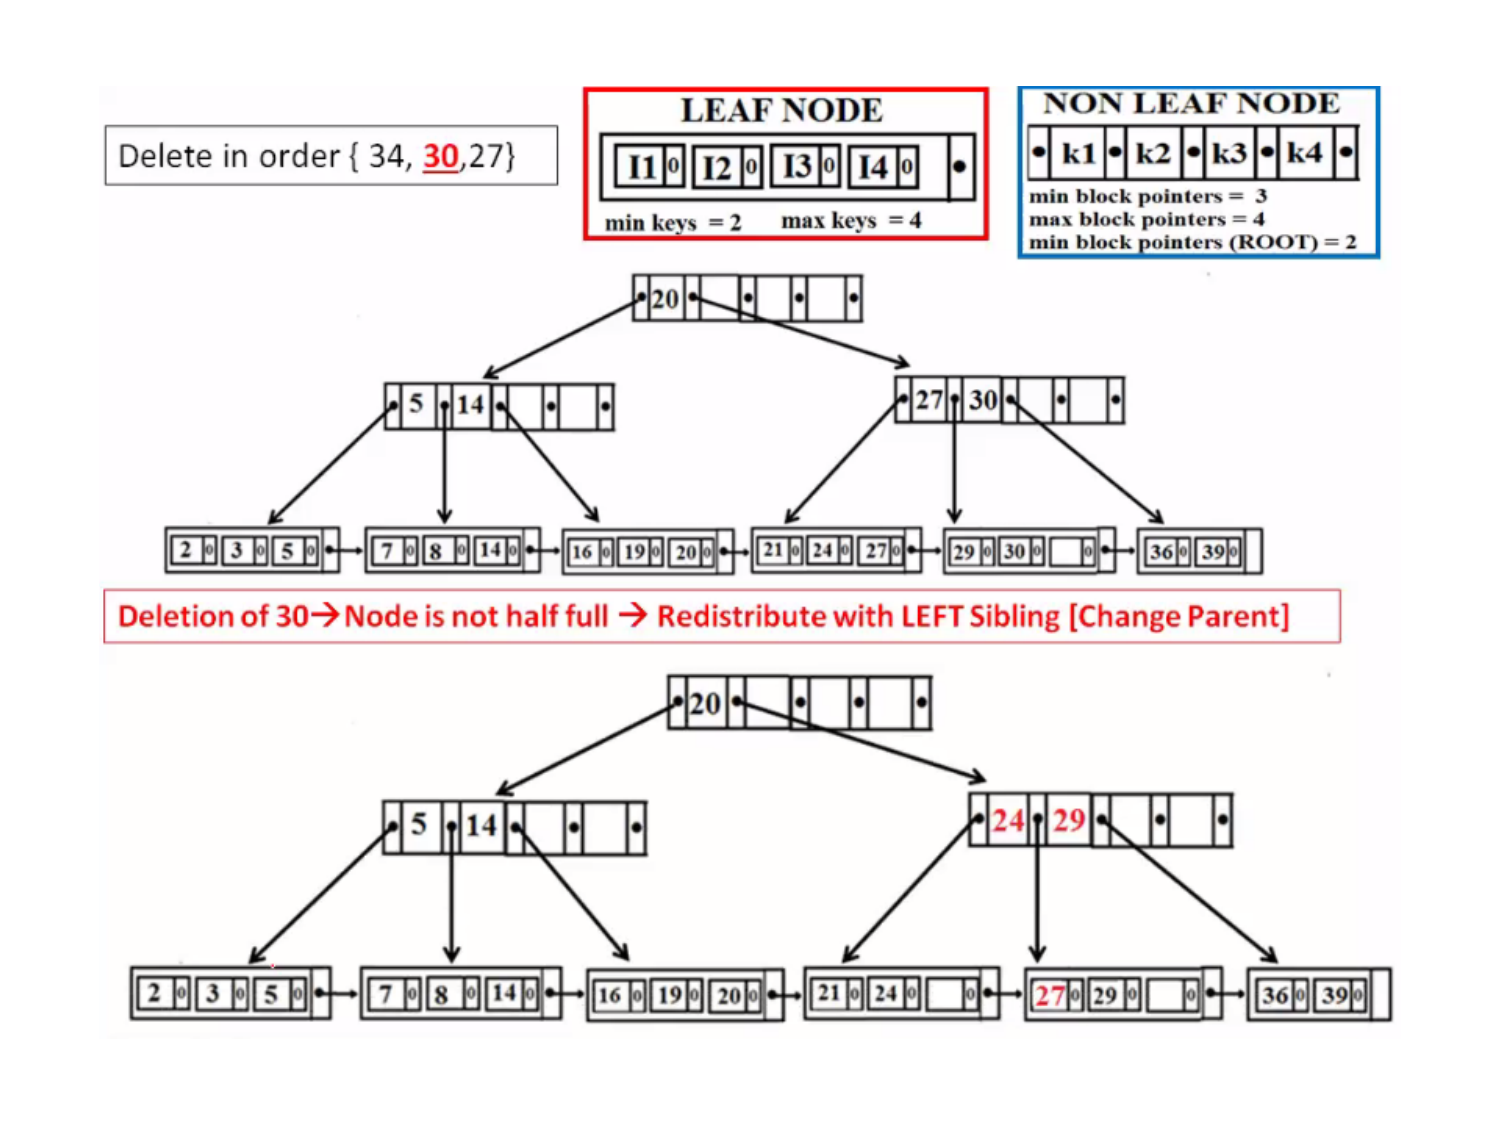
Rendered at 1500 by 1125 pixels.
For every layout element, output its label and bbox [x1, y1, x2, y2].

picture [98, 86, 1401, 1039]
